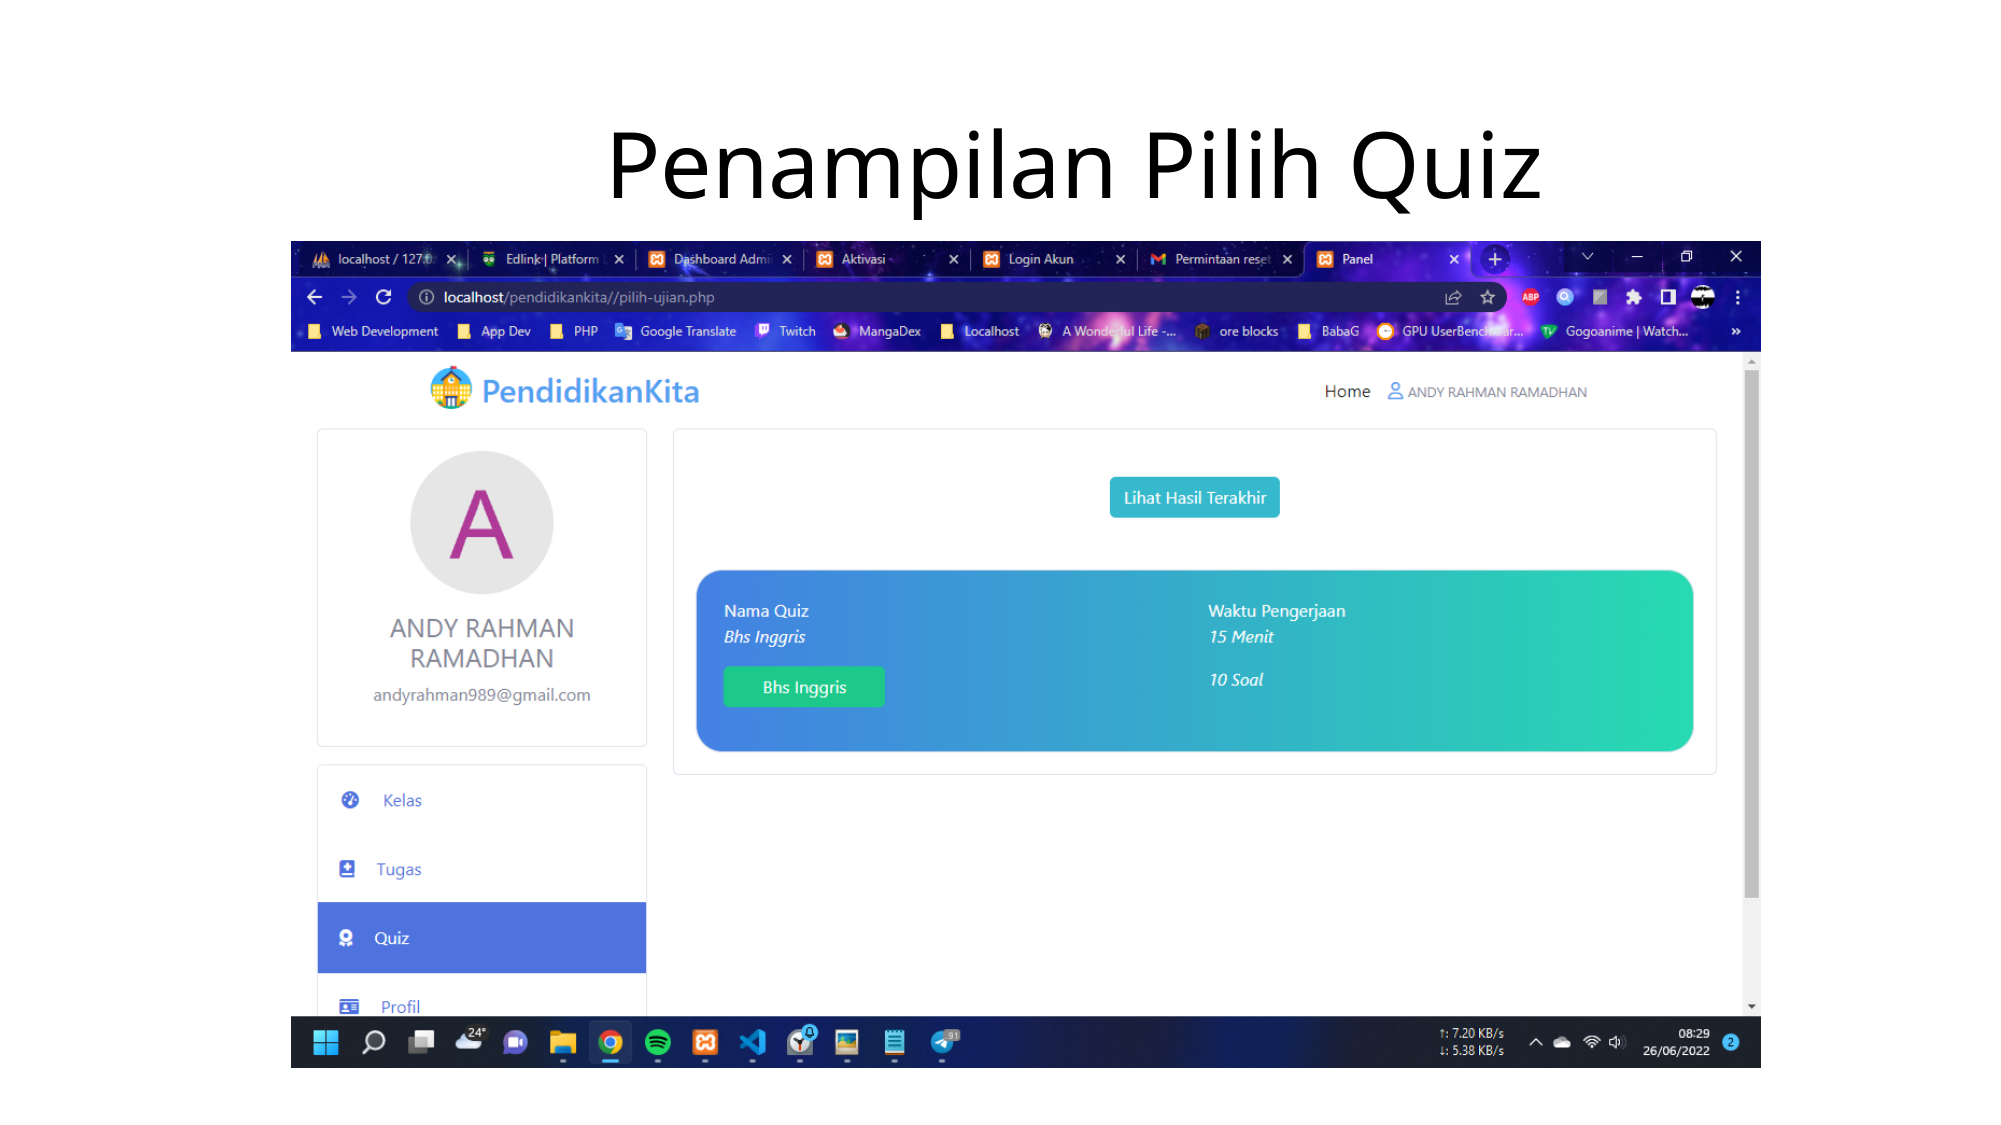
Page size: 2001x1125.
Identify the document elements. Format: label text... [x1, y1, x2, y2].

title Penampilan Pilih Quiz [137, 59, 1863, 278]
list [291, 241, 1761, 1068]
